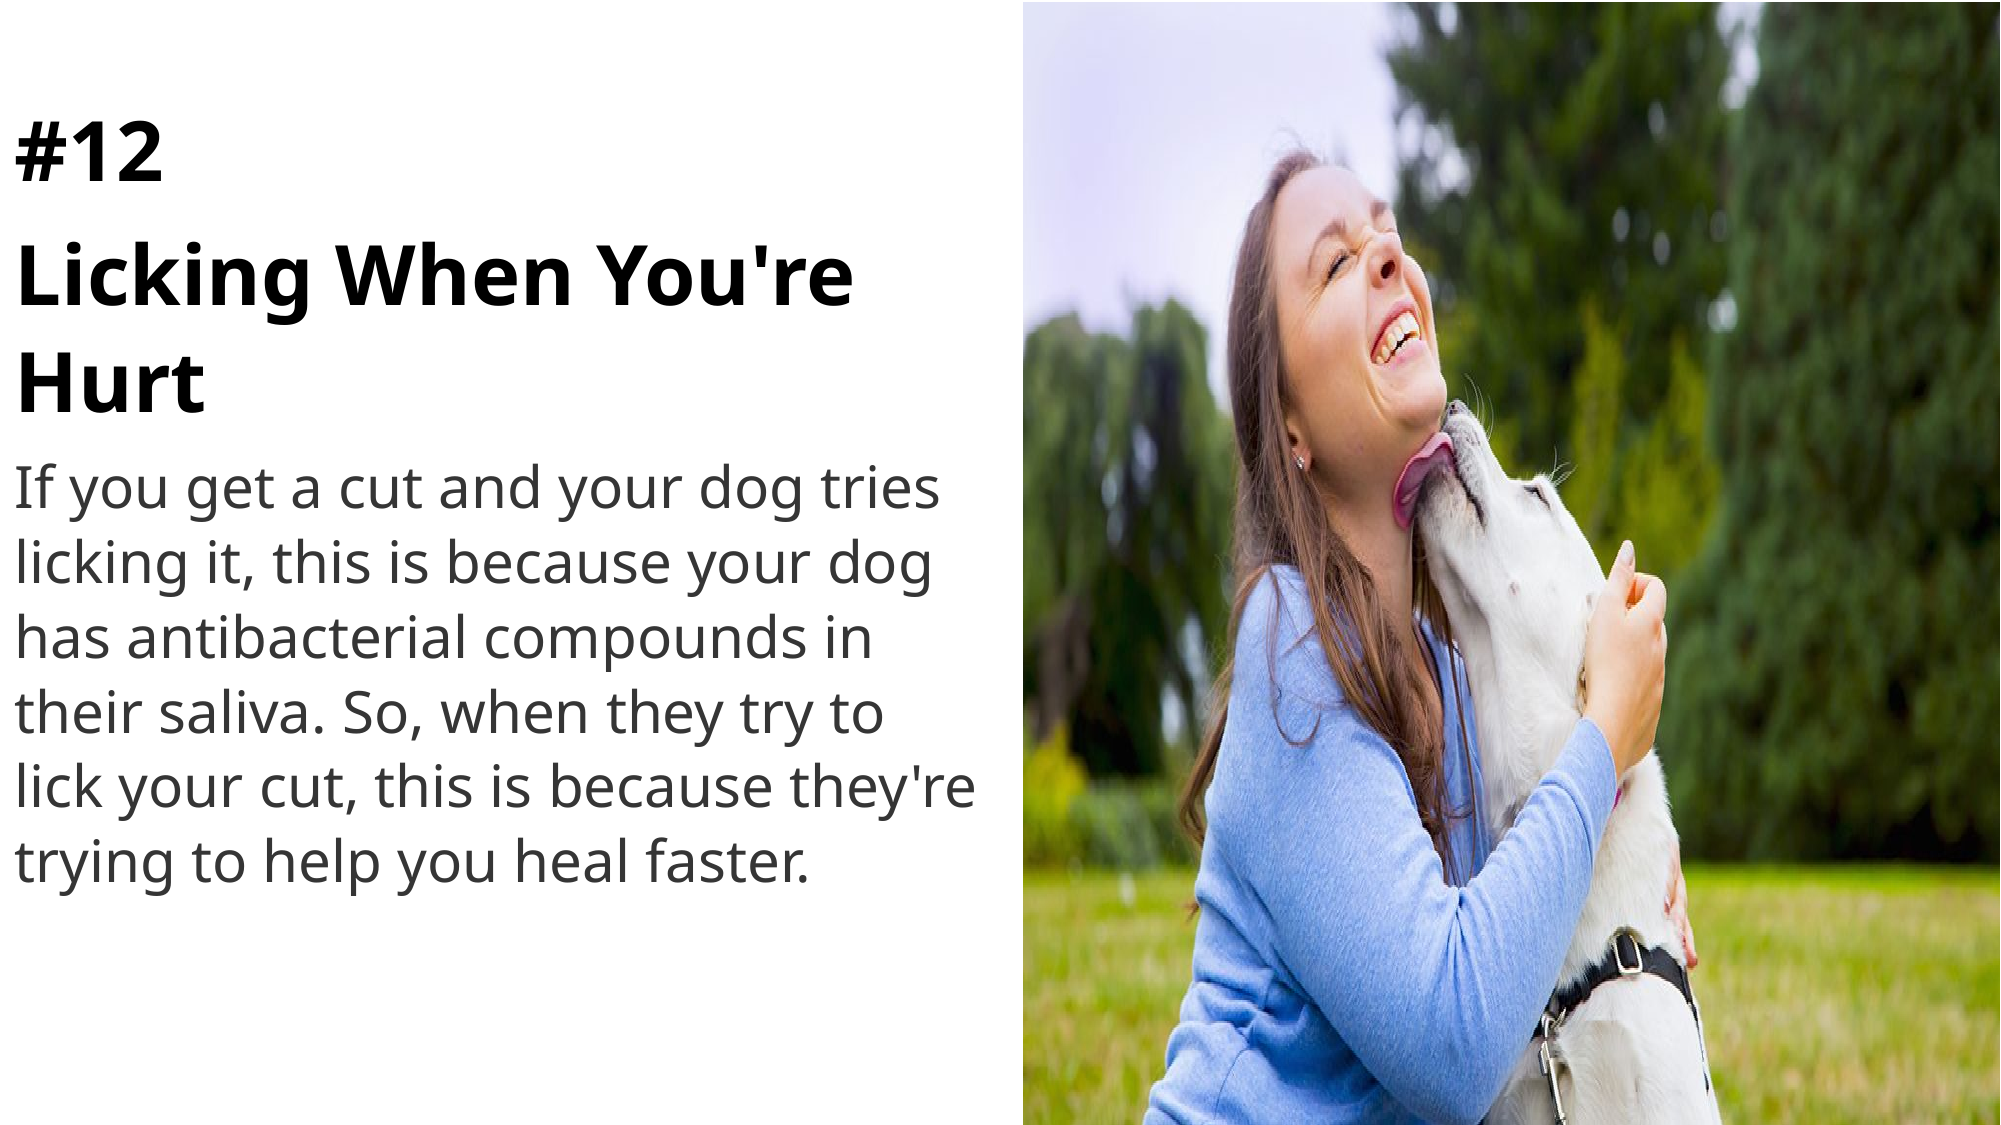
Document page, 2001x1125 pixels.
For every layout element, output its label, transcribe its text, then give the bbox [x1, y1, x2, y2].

picture [1023, 2, 2000, 1125]
text_box #12 Licking When You're Hurt If you get a cut and your dog tries licking it, this is because your dog has antibacterial compounds in their saliva. So, when they try to lick your cut, this is because they're trying to help you heal faster. [0, 83, 1000, 1085]
